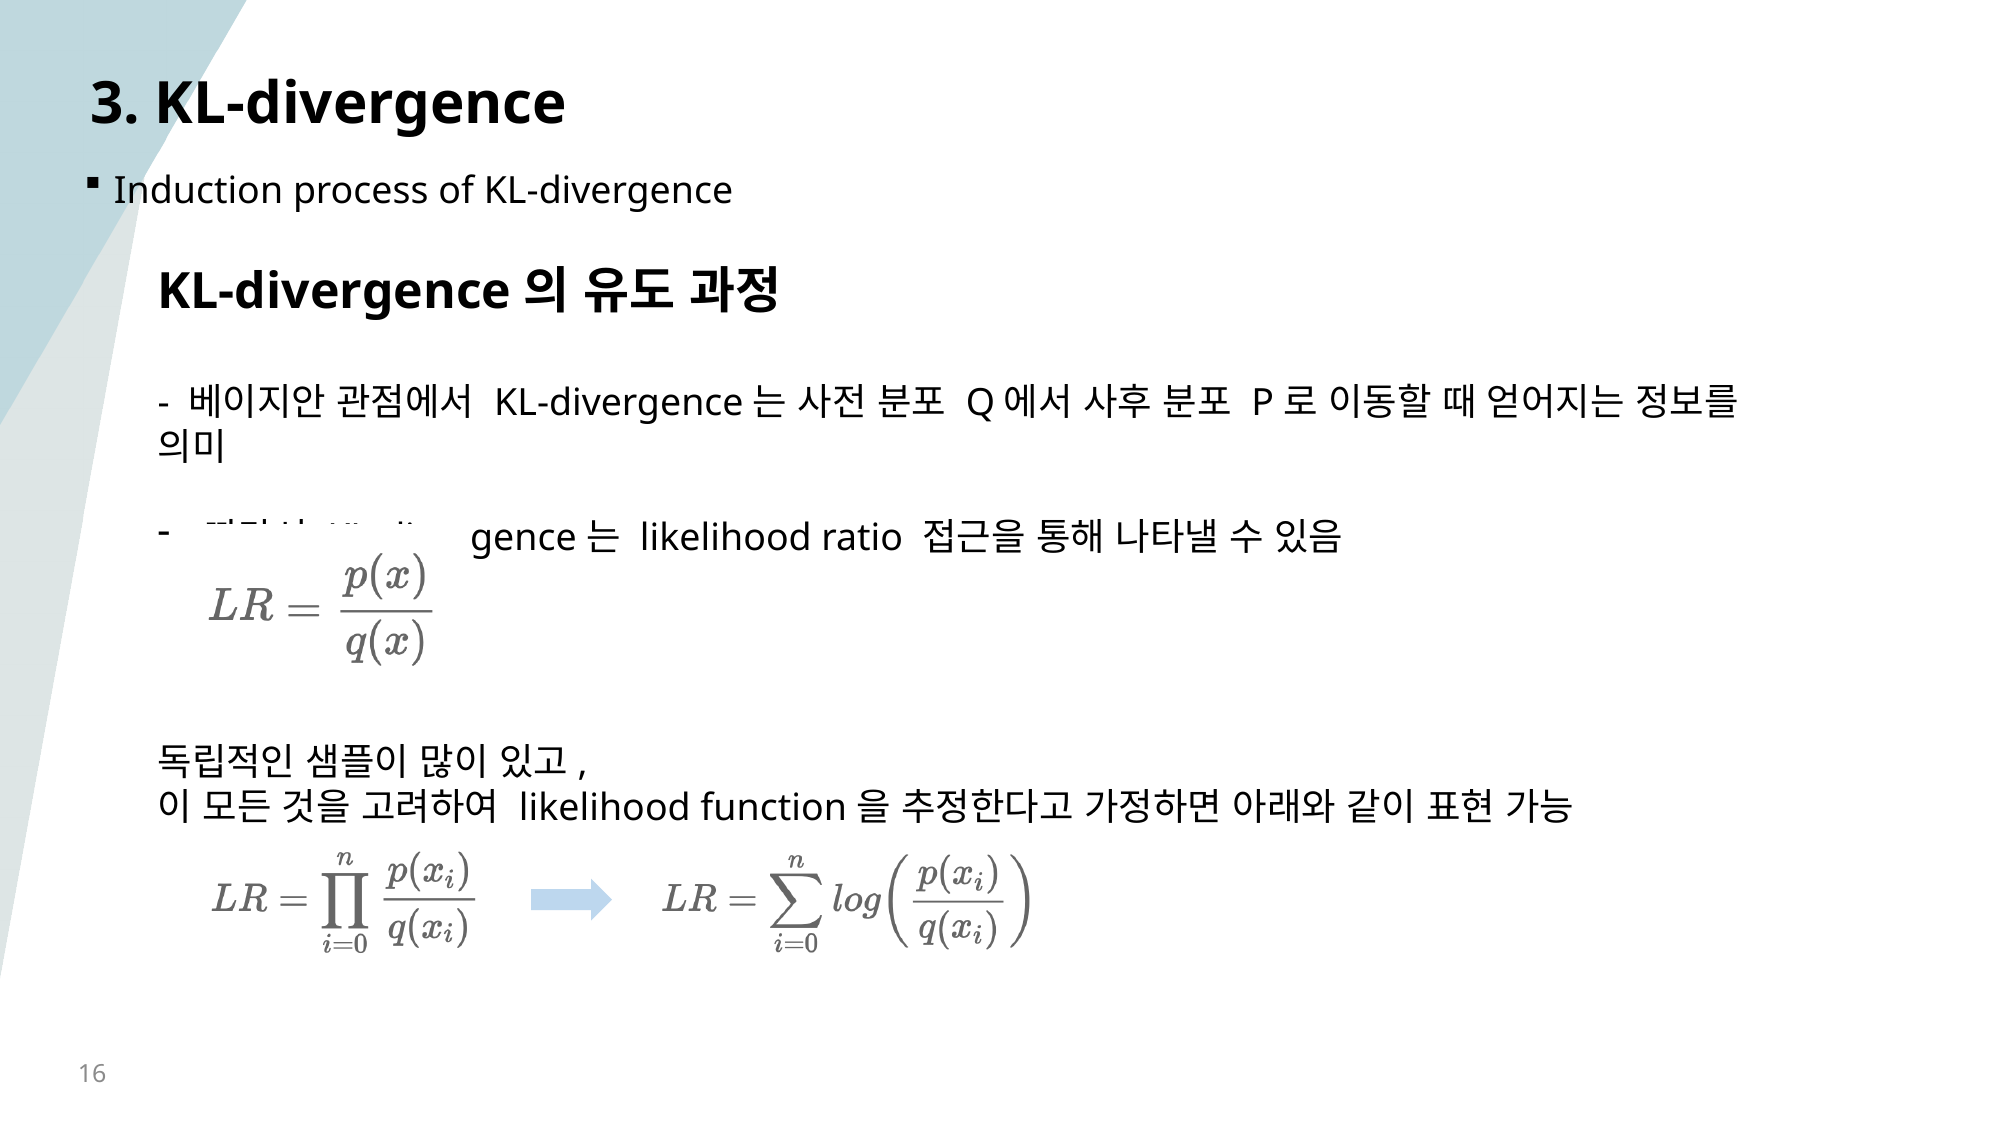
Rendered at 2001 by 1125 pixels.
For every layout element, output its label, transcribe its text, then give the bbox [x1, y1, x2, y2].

text_box KL-divergence의 유도 과정 - 베이지안 관점에서 KL-divergence는 사전 분포 Q에서 사후 분포 P로 이동할 때 얻어지는 정보를 의미 따라서 KL-divergence는 likelihood ratio 접근을 통해 나타낼 수 있음 독립적인 샘플이 많이 있고, 이 모든 것을 고려하여 likelihood function을 추정한다고 가정하면 아래와 같이 표현 가능 [142, 250, 1783, 836]
title 3. KL-divergence [75, 65, 791, 145]
text_box Induction process of KL-divergence [69, 144, 749, 218]
text_box [530, 876, 614, 924]
picture [0, 0, 2000, 1125]
